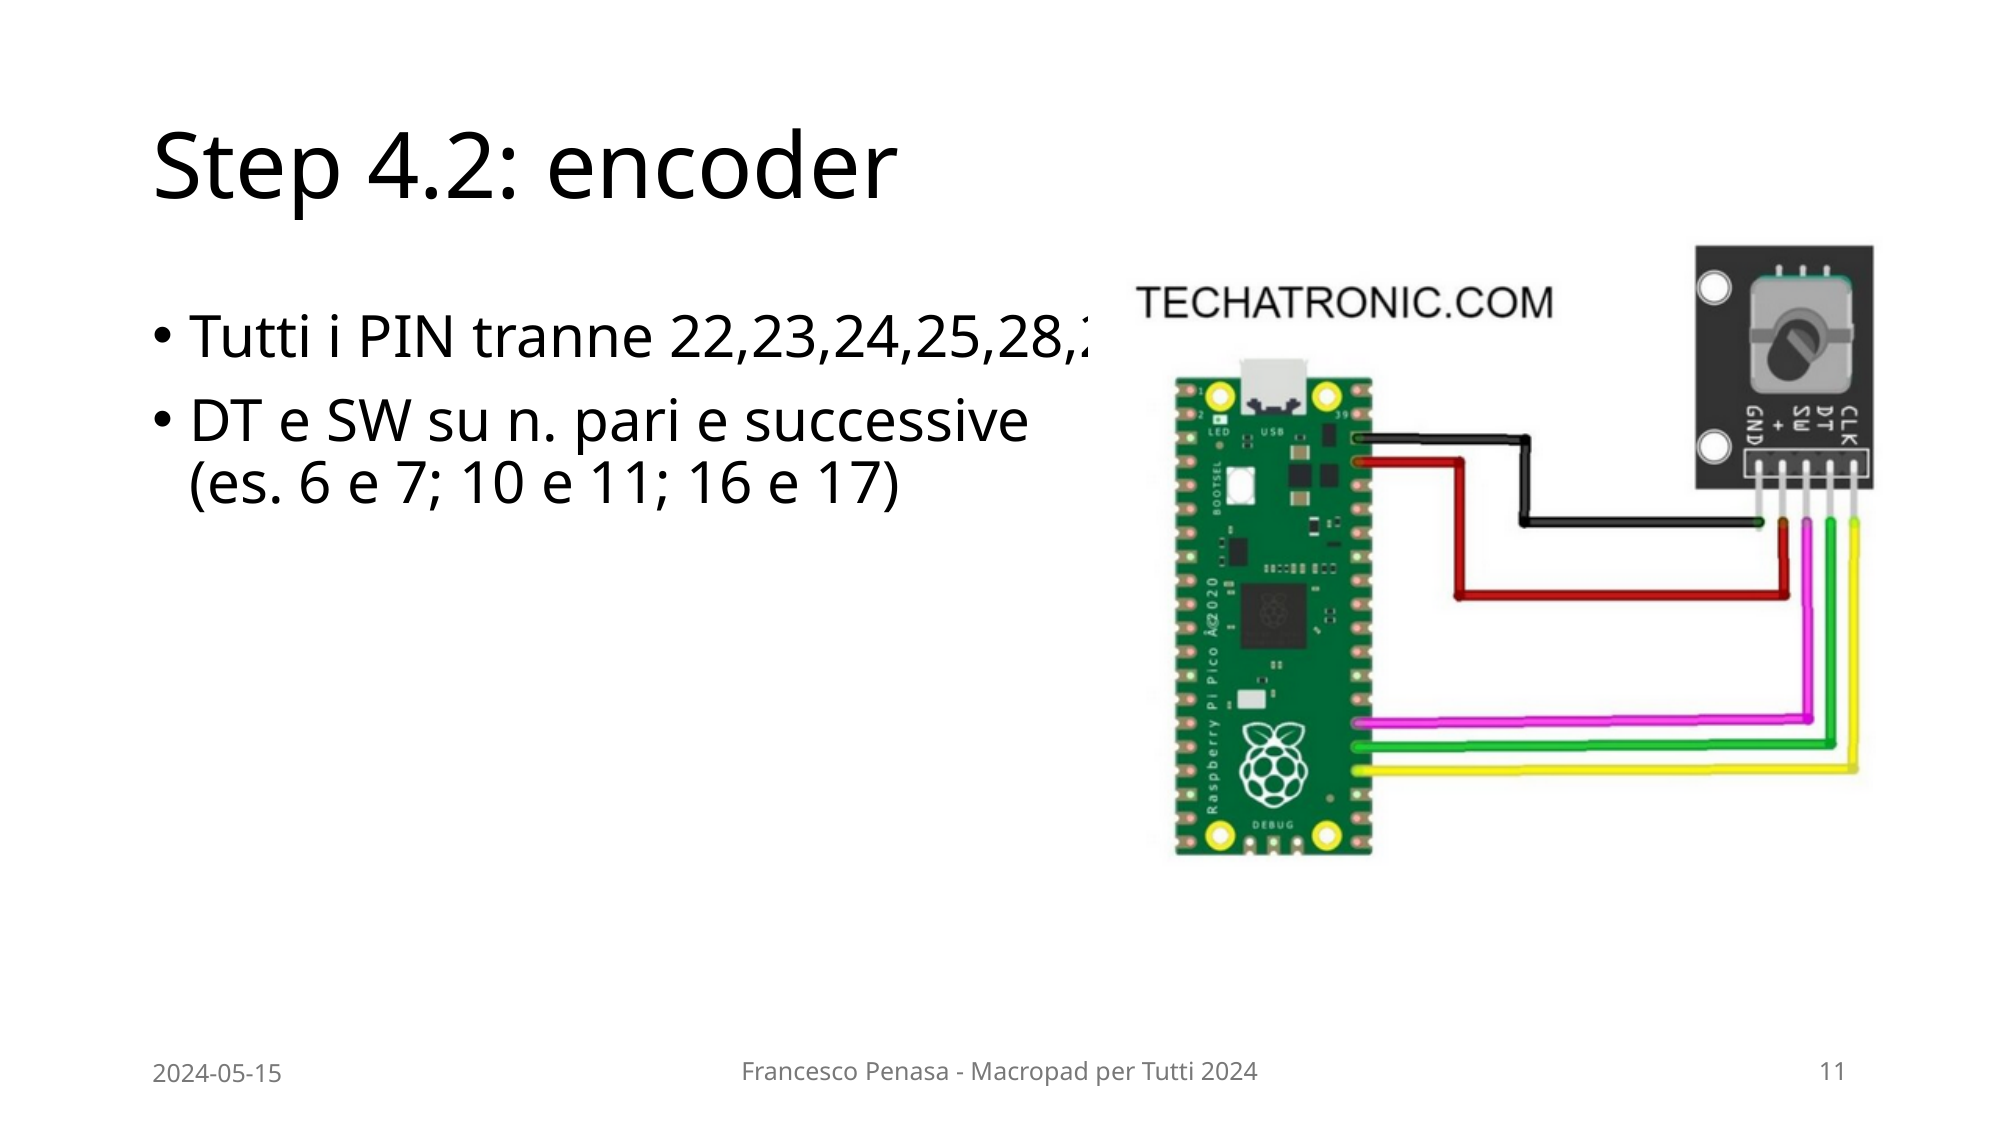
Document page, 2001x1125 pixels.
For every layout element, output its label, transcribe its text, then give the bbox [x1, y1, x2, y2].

slide_number 11 [1412, 1042, 1863, 1103]
picture [1087, 209, 1927, 874]
footer Francesco Penasa - Macropad per Tutti 2024 [662, 1042, 1338, 1103]
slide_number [137, 1042, 588, 1103]
title Step 4.2: encoder [137, 59, 1863, 278]
list Tutti i PIN tranne 22,23,24,25,28,29 DT e SW su n. pari e successive (es. 6 e 7; 10 e 11; 16 e 17) [137, 299, 1863, 1014]
